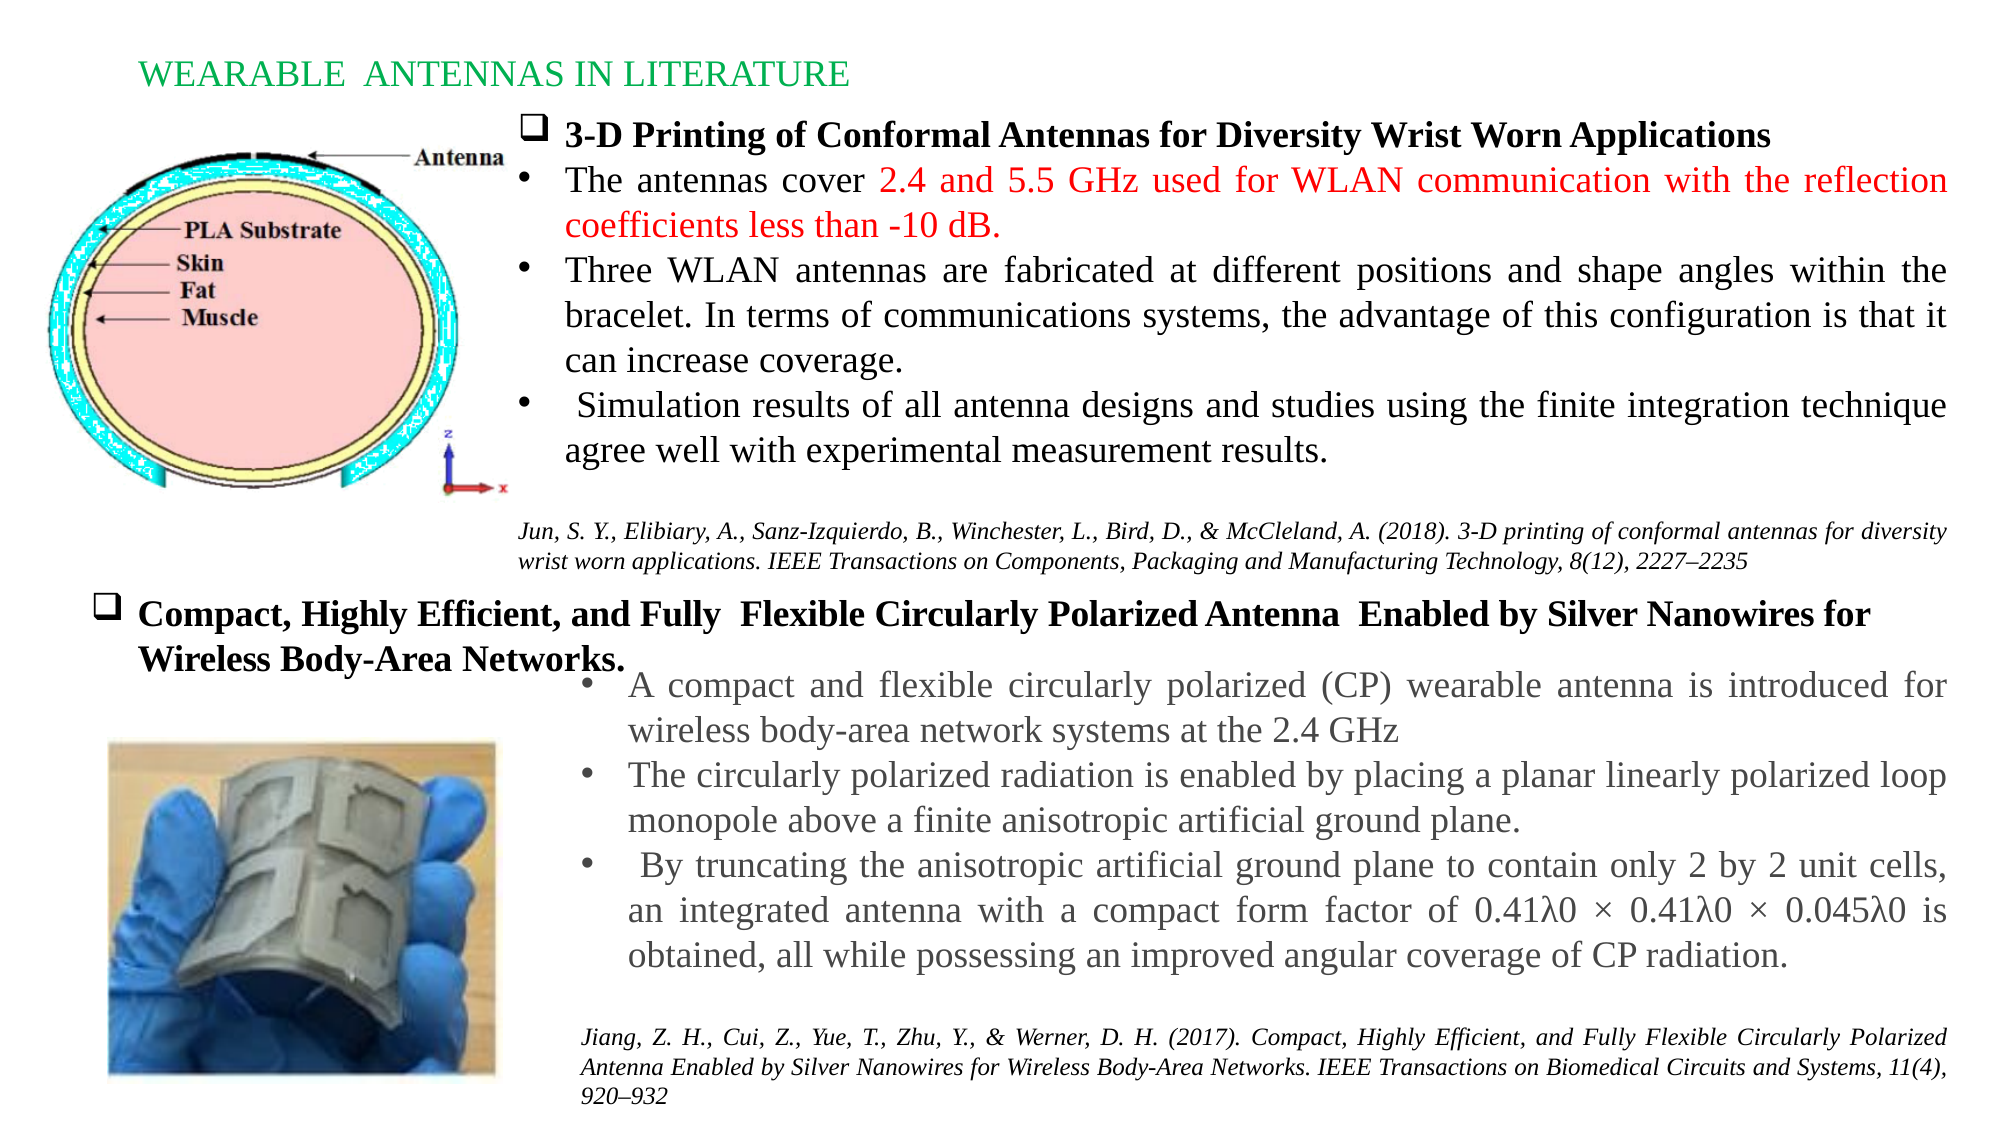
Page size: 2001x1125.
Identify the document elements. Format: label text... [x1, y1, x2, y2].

text_box [107, 737, 503, 1084]
text_box 3-D Printing of Conformal Antennas for Diversity Wrist Worn Applications The antennas cover 2.4 and 5.5 GHz used for WLAN communication with the reflection coefficients less than -10 dB. Three WLAN antennas are fabricated at different positions and shape angles within the bracelet. In terms of communications systems, the advantage of this configuration is that it can increase coverage. Simulation results of all antenna designs and studies using the finite integration technique agree well with experimental measurement results. Jun, S. Y., Elibiary, A., Sanz-Izquierdo, B., Winchester, L., Bird, D., & McCleland, A. (2018). 3-D printing of conformal antennas for diversity wrist worn applications. IEEE Transactions on Components, Packaging and Manufacturing Technology, 8(12), 2227–2235 [503, 102, 1965, 581]
text_box WEARABLE ANTENNAS IN LITERATURE [123, 41, 1124, 102]
picture [35, 137, 517, 503]
text_box Compact, Highly Efficient, and Fully Flexible Circularly Polarized Antenna Enabled by Silver Nanowires for Wireless Body-Area Networks. [64, 581, 2000, 687]
text_box A compact and flexible circularly polarized (CP) wearable antenna is introduced for wireless body-area network systems at the 2.4 GHz The circularly polarized radiation is enabled by placing a planar linearly polarized loop monopole above a finite anisotropic artificial ground plane. By truncating the anisotropic artificial ground plane to contain only 2 by 2 unit cells, an integrated antenna with a compact form factor of 0.41λ0 × 0.41λ0 × 0.045λ0 is obtained, all while possessing an improved angular coverage of CP radiation. Jiang, Z. H., Cui, Z., Yue, T., Zhu, Y., & Werner, D. H. (2017). Compact, Highly Efficient, and Fully Flexible Circularly Polarized Antenna Enabled by Silver Nanowires for Wireless Body-Area Networks. IEEE Transactions on Biomedical Circuits and Systems, 11(4), 920–932 [566, 652, 1964, 1125]
